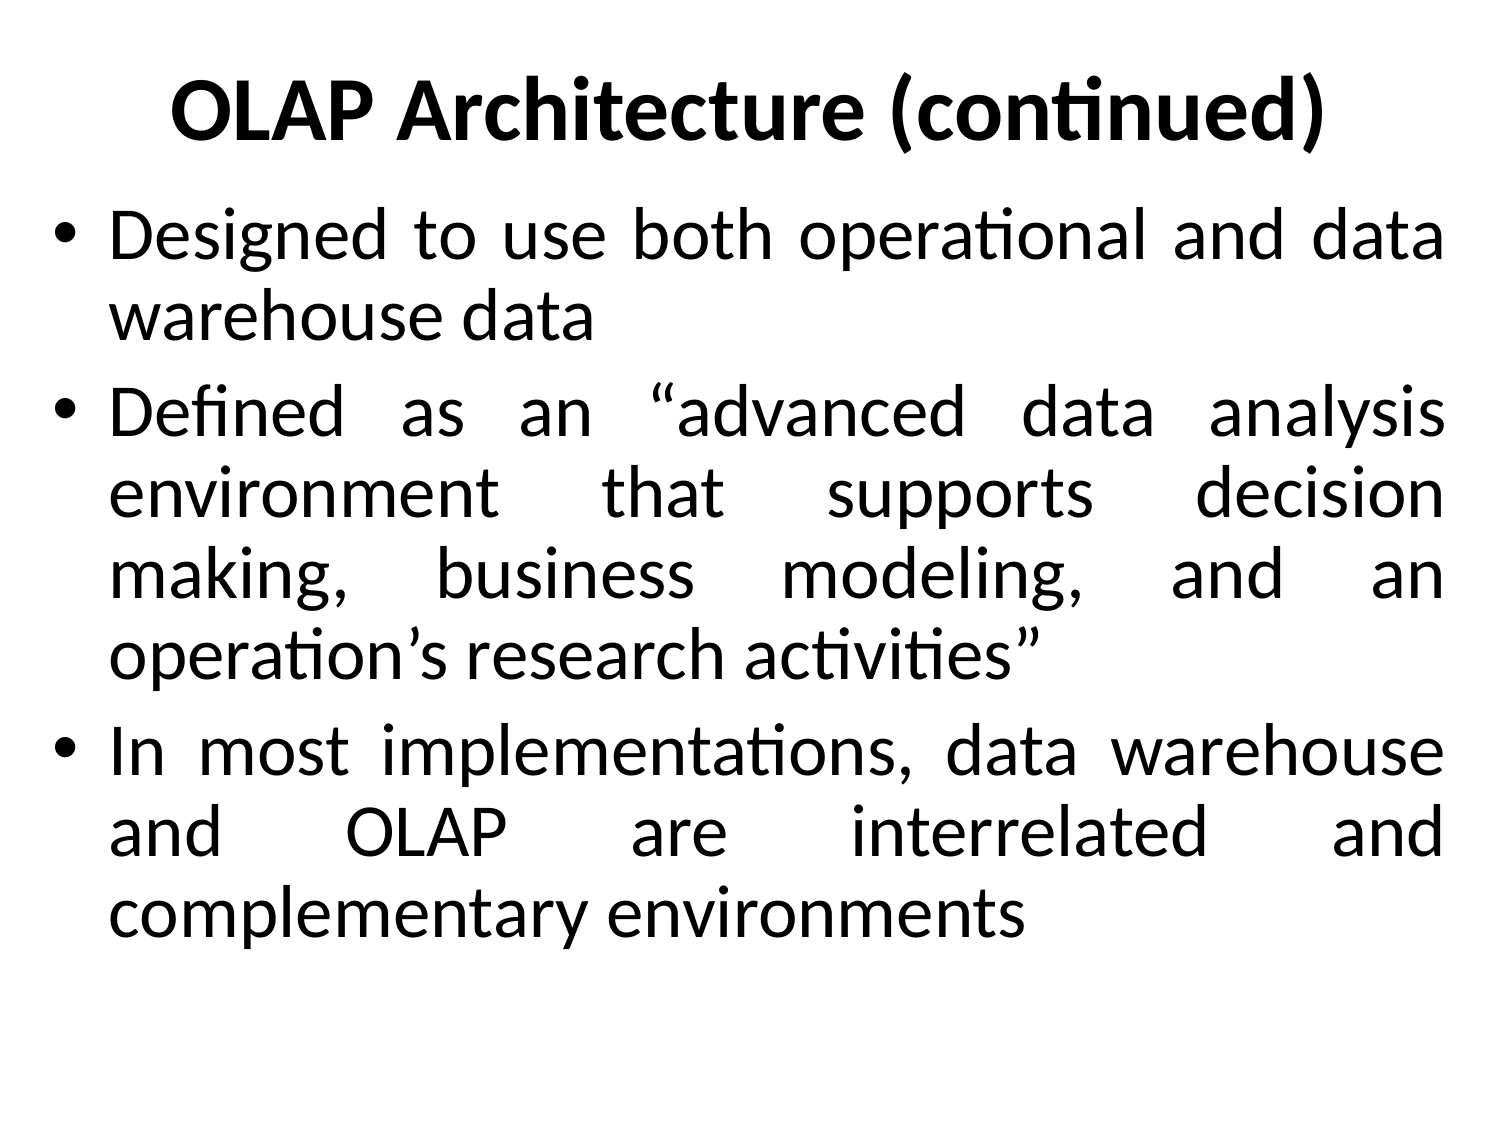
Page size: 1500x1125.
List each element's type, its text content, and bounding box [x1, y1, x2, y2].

title OLAP Architecture (continued) [75, 37, 1425, 171]
list Designed to use both operational and data warehouse data Defined as an “advanced data analysis environment that supports decision making, business modeling, and an operation’s research activities” In most implementations, data warehouse and OLAP are interrelated and complementary environments [37, 187, 1463, 1088]
